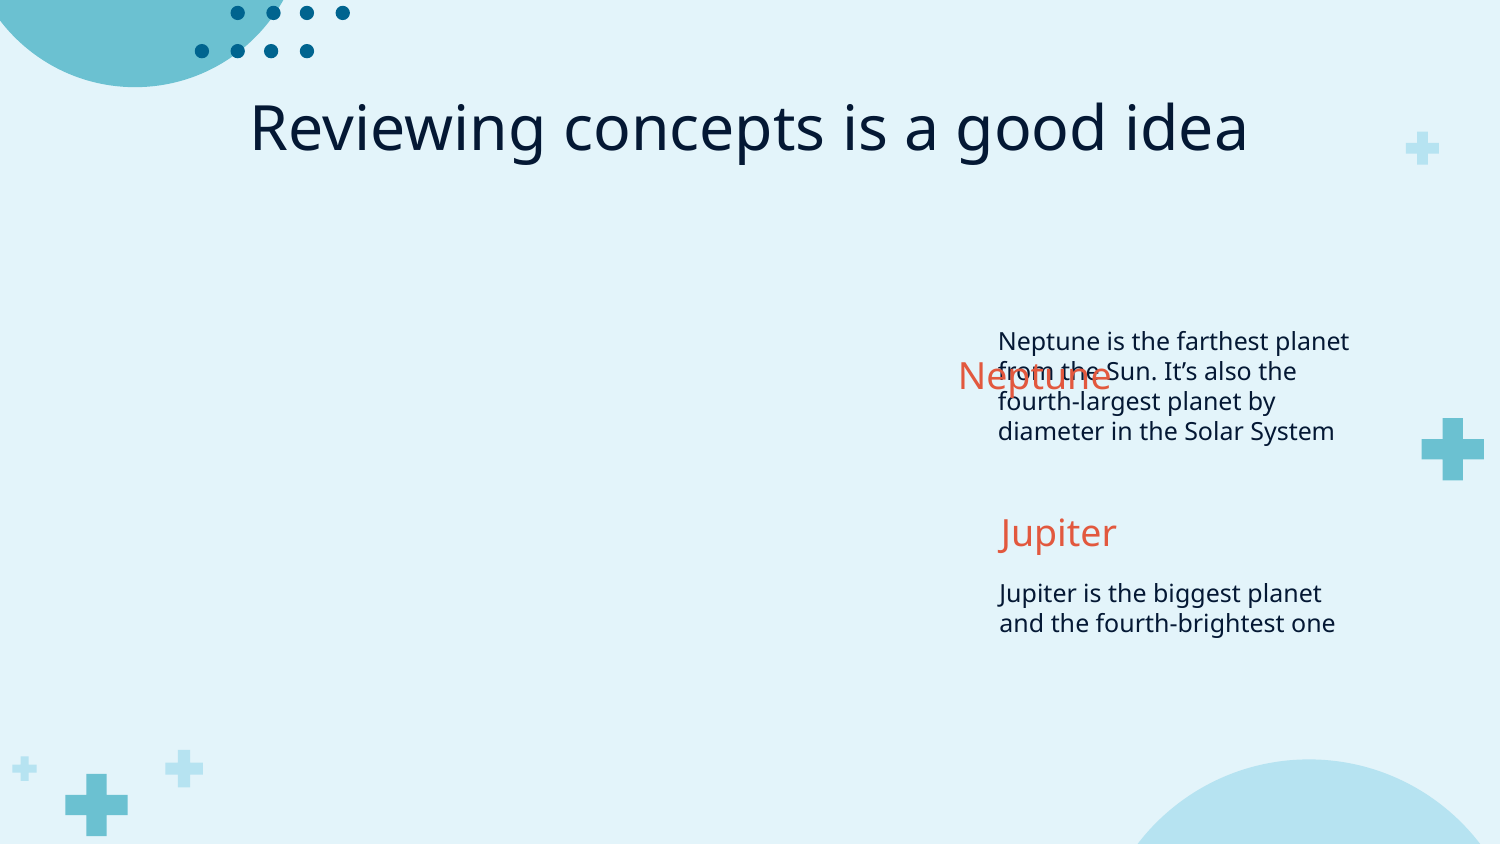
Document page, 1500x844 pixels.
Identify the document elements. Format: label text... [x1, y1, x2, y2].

subtitle Neptune is the farthest planet from the Sun. It’s also the fourth-largest planet by diameter in the Solar System [982, 310, 1368, 467]
subtitle Jupiter [985, 497, 1353, 570]
subtitle Neptune [942, 340, 1310, 413]
title Reviewing concepts is a good idea [118, 72, 1382, 167]
subtitle Jupiter is the biggest planet and the fourth-brightest one [984, 562, 1354, 718]
